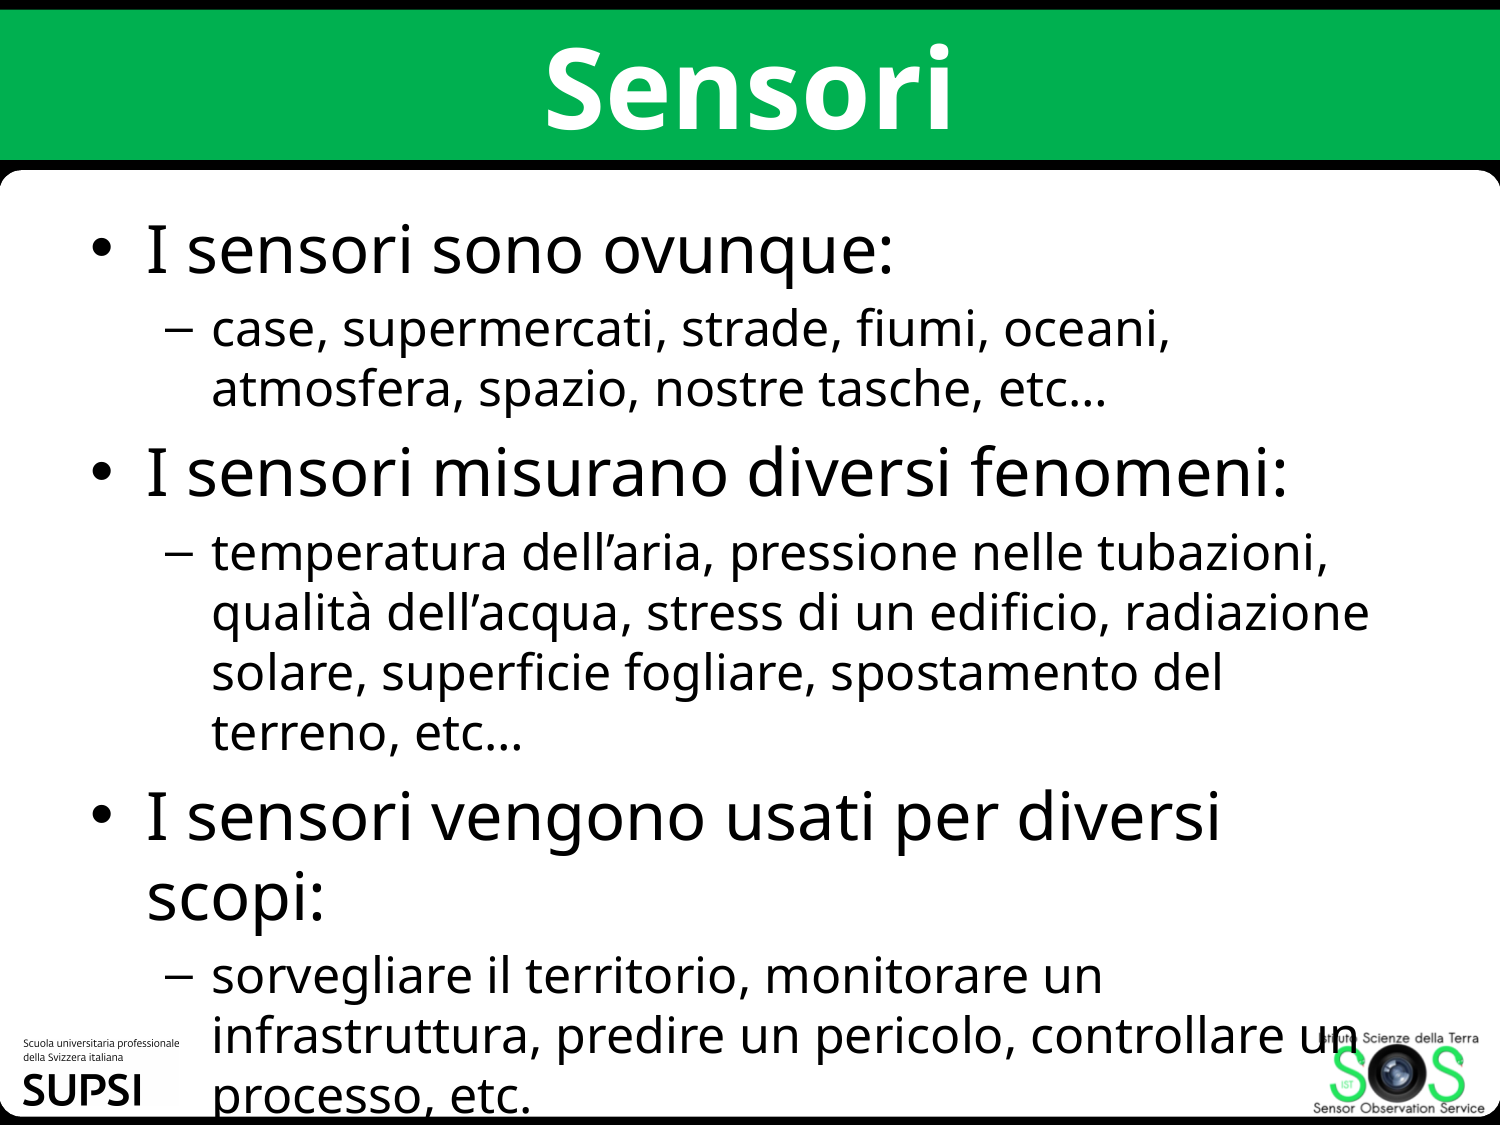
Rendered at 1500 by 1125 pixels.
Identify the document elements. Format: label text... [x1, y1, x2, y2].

picture [1312, 1031, 1486, 1114]
title Sensori [0, 9, 1500, 160]
list I sensori sono ovunque: case, supermercati, strade, fiumi, oceani, atmosfera, spazio, nostre tasche, etc… I sensori misurano diversi fenomeni: temperatura dell’aria, pressione nelle tubazioni, qualità dell’acqua, stress di un edificio, radiazione solare, superficie fogliare, spostamento del terreno, etc… I sensori vengono usati per diversi scopi: sorvegliare il territorio, monitorare un infrastruttura, predire un pericolo, controllare un processo, etc. [75, 199, 1425, 1005]
picture [23, 1039, 179, 1106]
